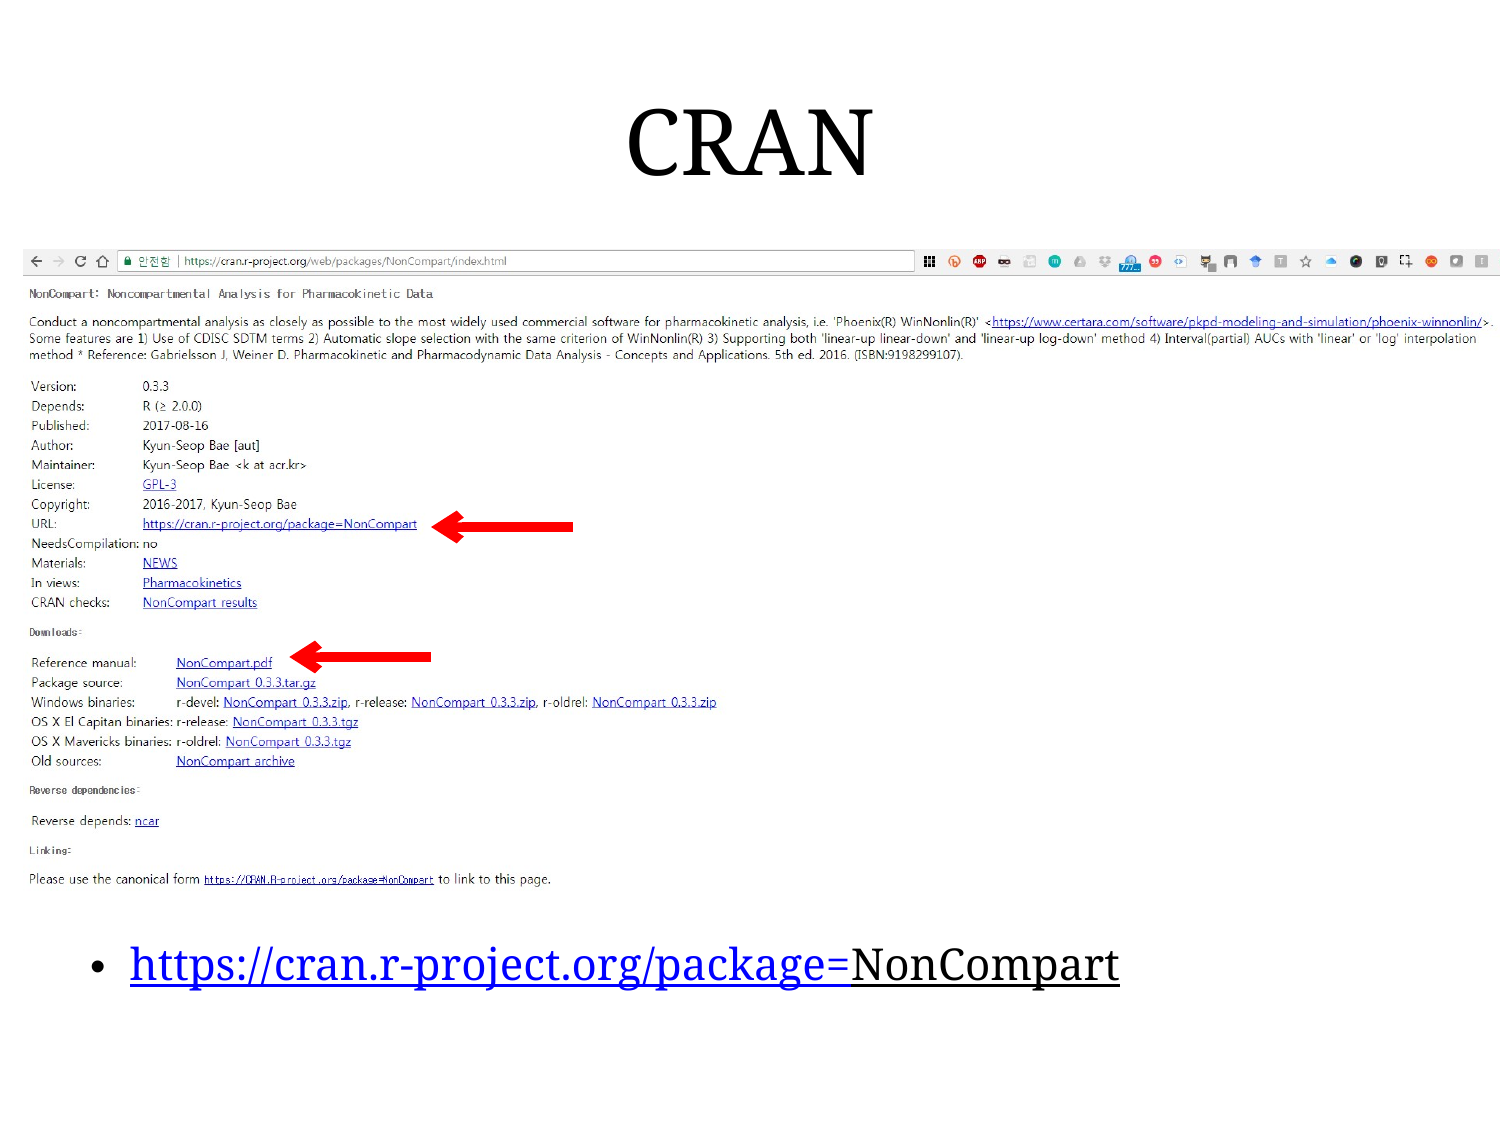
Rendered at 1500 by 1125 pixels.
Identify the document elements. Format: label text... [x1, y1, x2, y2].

picture [23, 249, 1500, 894]
title CRAN [75, 45, 1425, 233]
list https://cran.r-project.org/package=NonCompart [75, 928, 1425, 1005]
